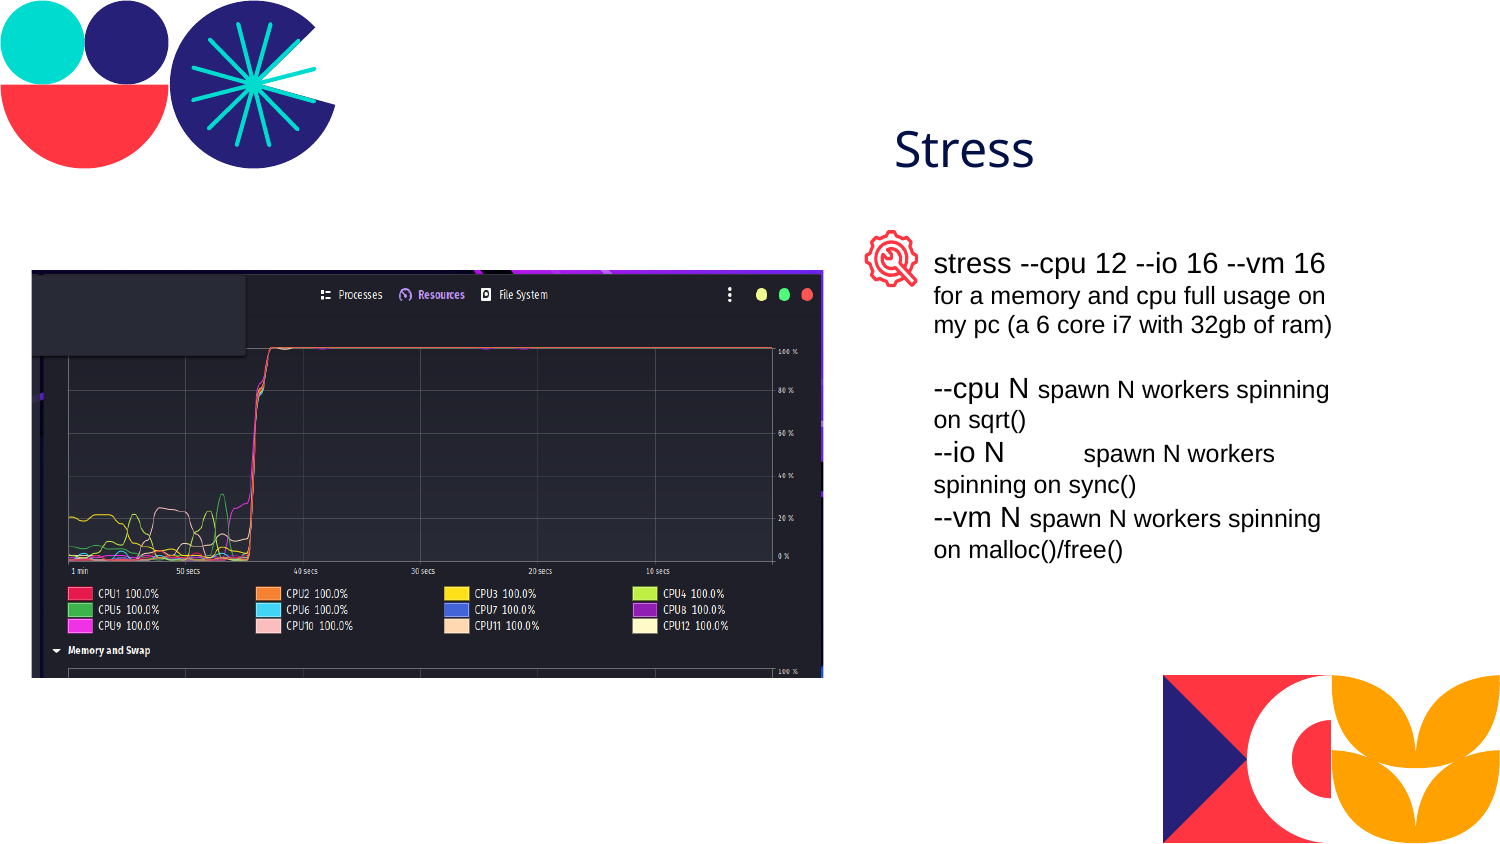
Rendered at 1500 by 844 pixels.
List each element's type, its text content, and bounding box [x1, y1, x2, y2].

text_box Stress [879, 102, 1485, 228]
picture [31, 270, 824, 678]
text_box [864, 230, 918, 288]
text_box stress --cpu 12 --io 16 --vm 16 for a memory and cpu full usage on my pc (a 6 core i7 with 32gb of ram) --cpu N spawn N workers spinning on sqrt() --io N spawn N workers spinning on sync() --vm N spawn N workers spinning on malloc()/free() [918, 229, 1351, 679]
